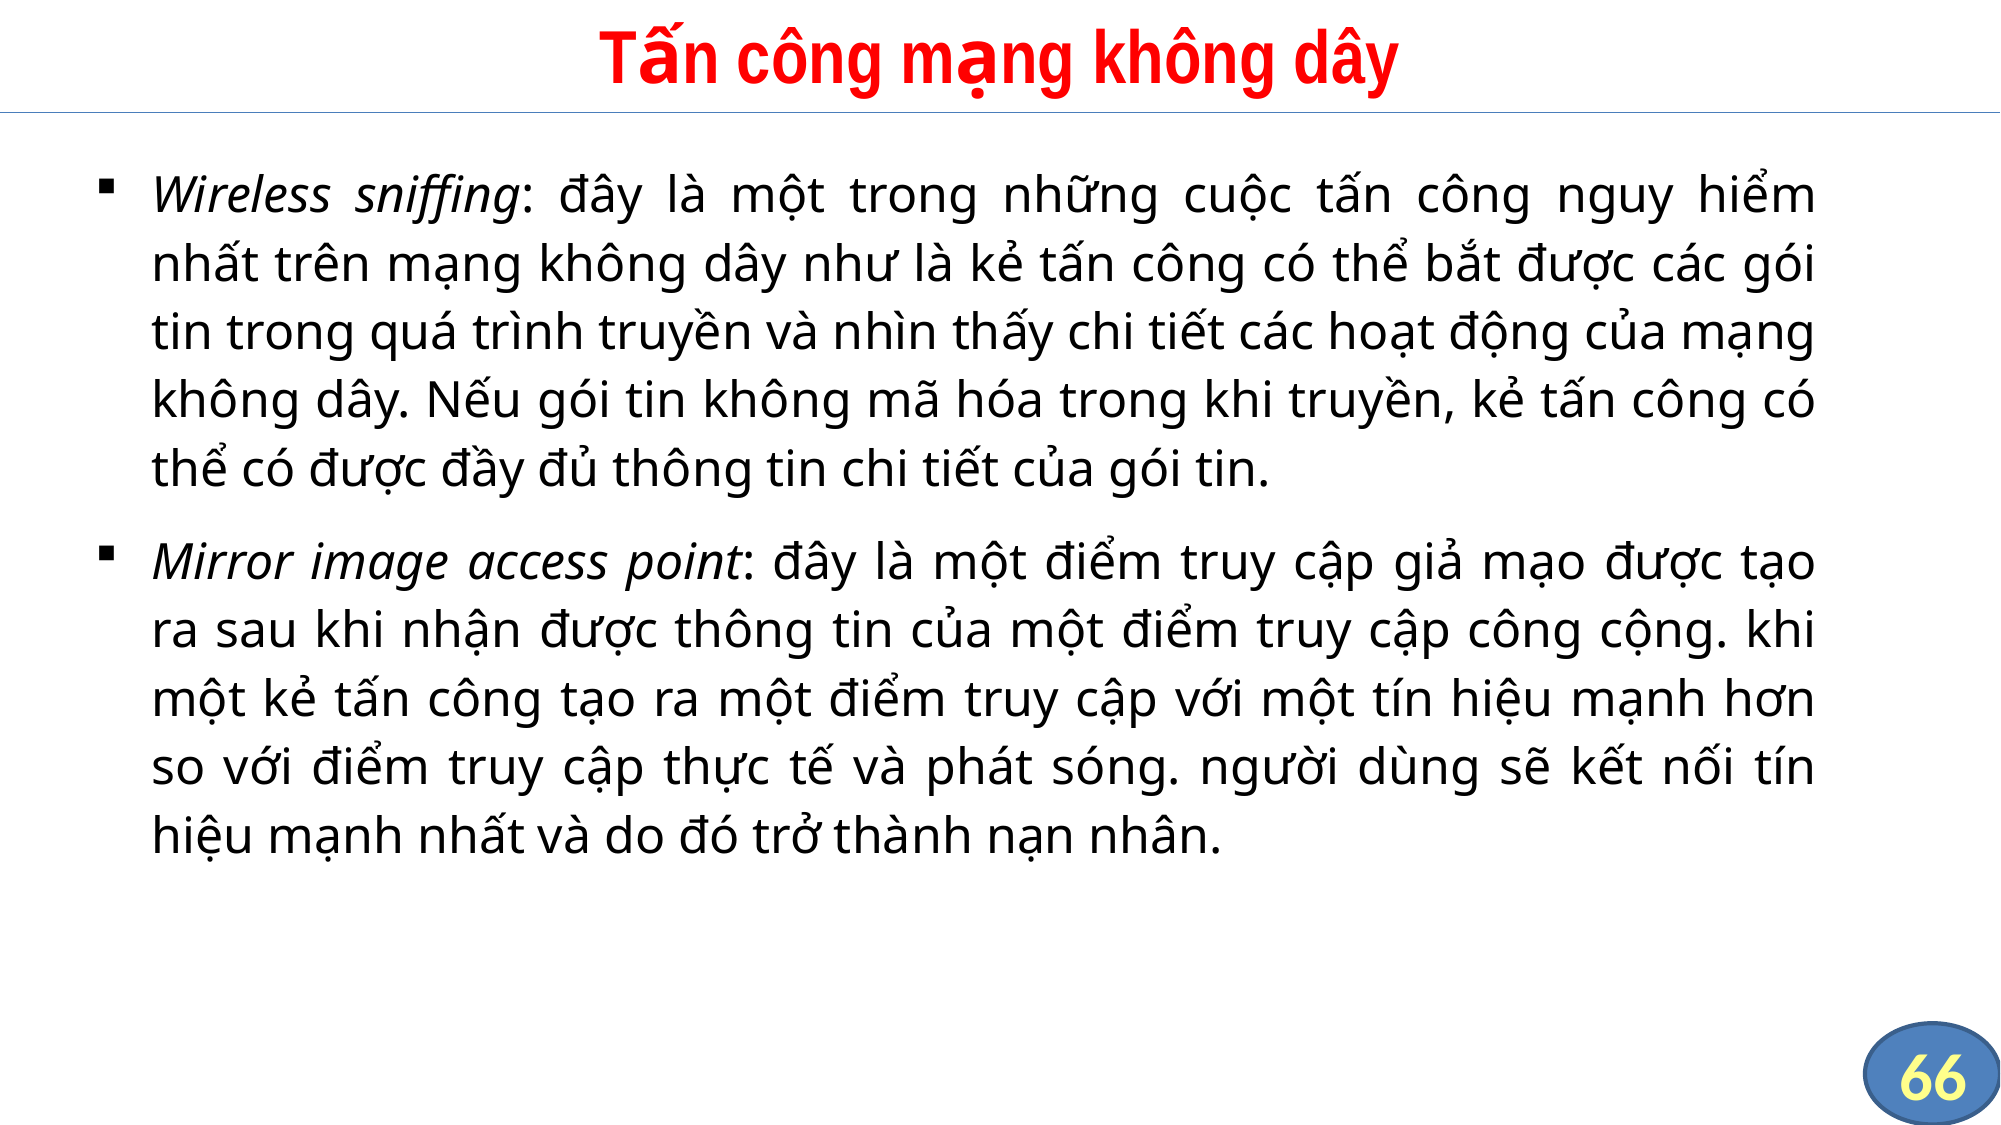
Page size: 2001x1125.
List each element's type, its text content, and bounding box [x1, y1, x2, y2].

text_box Wireless sniffing: đây là một trong những cuộc tấn công nguy hiểm nhất trên mạng không dây như là kẻ tấn công có thể bắt được các gói tin trong quá trình truyền và nhìn thấy chi tiết các hoạt động của mạng không dây. Nếu gói tin không mã hóa trong khi truyền, kẻ tấn công có thể có được đầy đủ thông tin chi tiết của gói tin. Mirror image access point: đây là một điểm truy cập giả mạo được tạo ra sau khi nhận được thông tin của một điểm truy cập công cộng. khi một kẻ tấn công tạo ra một điểm truy cập với một tín hiệu mạnh hơn so với điểm truy cập thực tế và phát sóng. người dùng sẽ kết nối tín hiệu mạnh nhất và do đó trở thành nạn nhân. [79, 146, 1833, 959]
title Tấn công mạng không dây [0, 0, 2000, 113]
slide_number 66 [1866, 1023, 2000, 1125]
